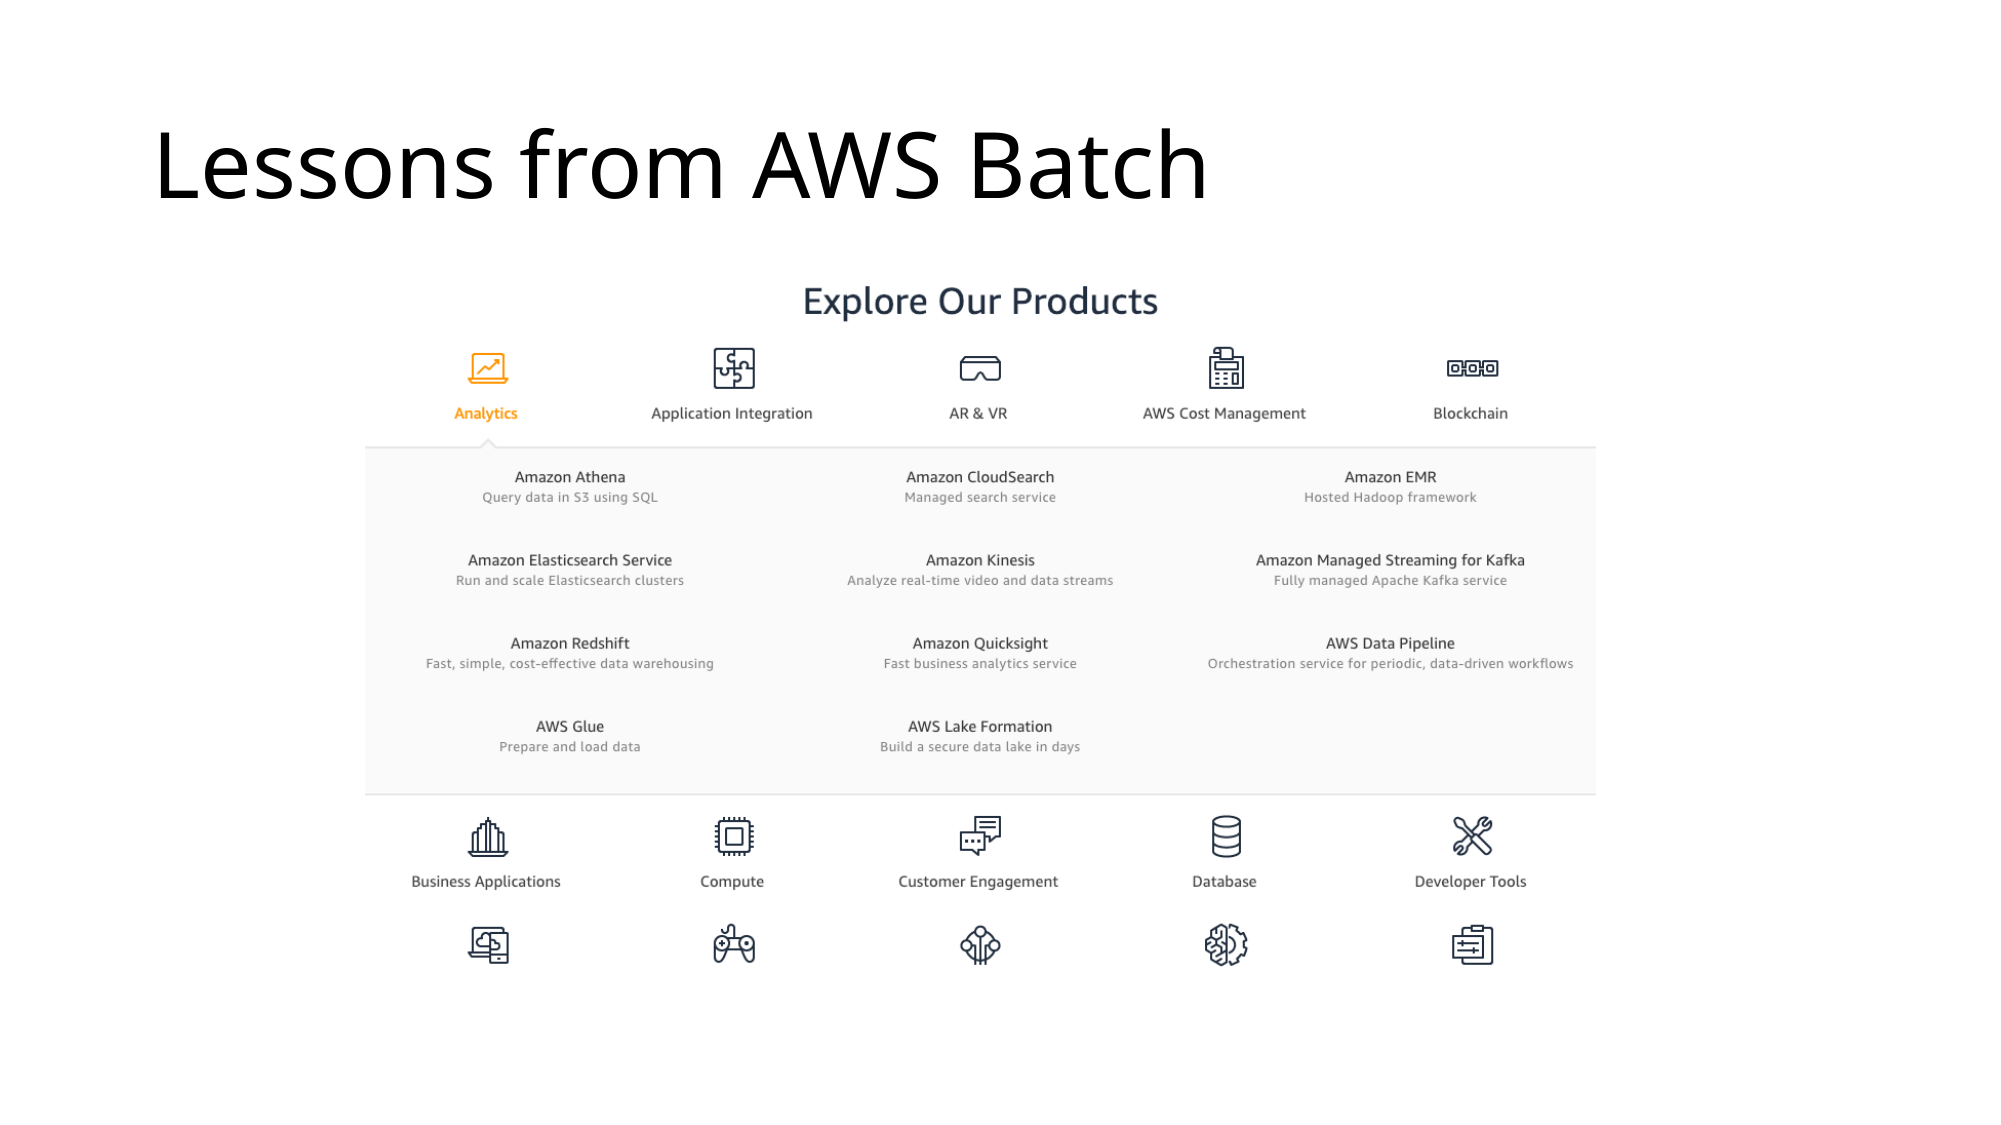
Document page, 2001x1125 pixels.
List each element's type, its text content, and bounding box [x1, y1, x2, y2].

title Lessons from AWS Batch [137, 59, 1863, 278]
picture [323, 277, 1643, 972]
